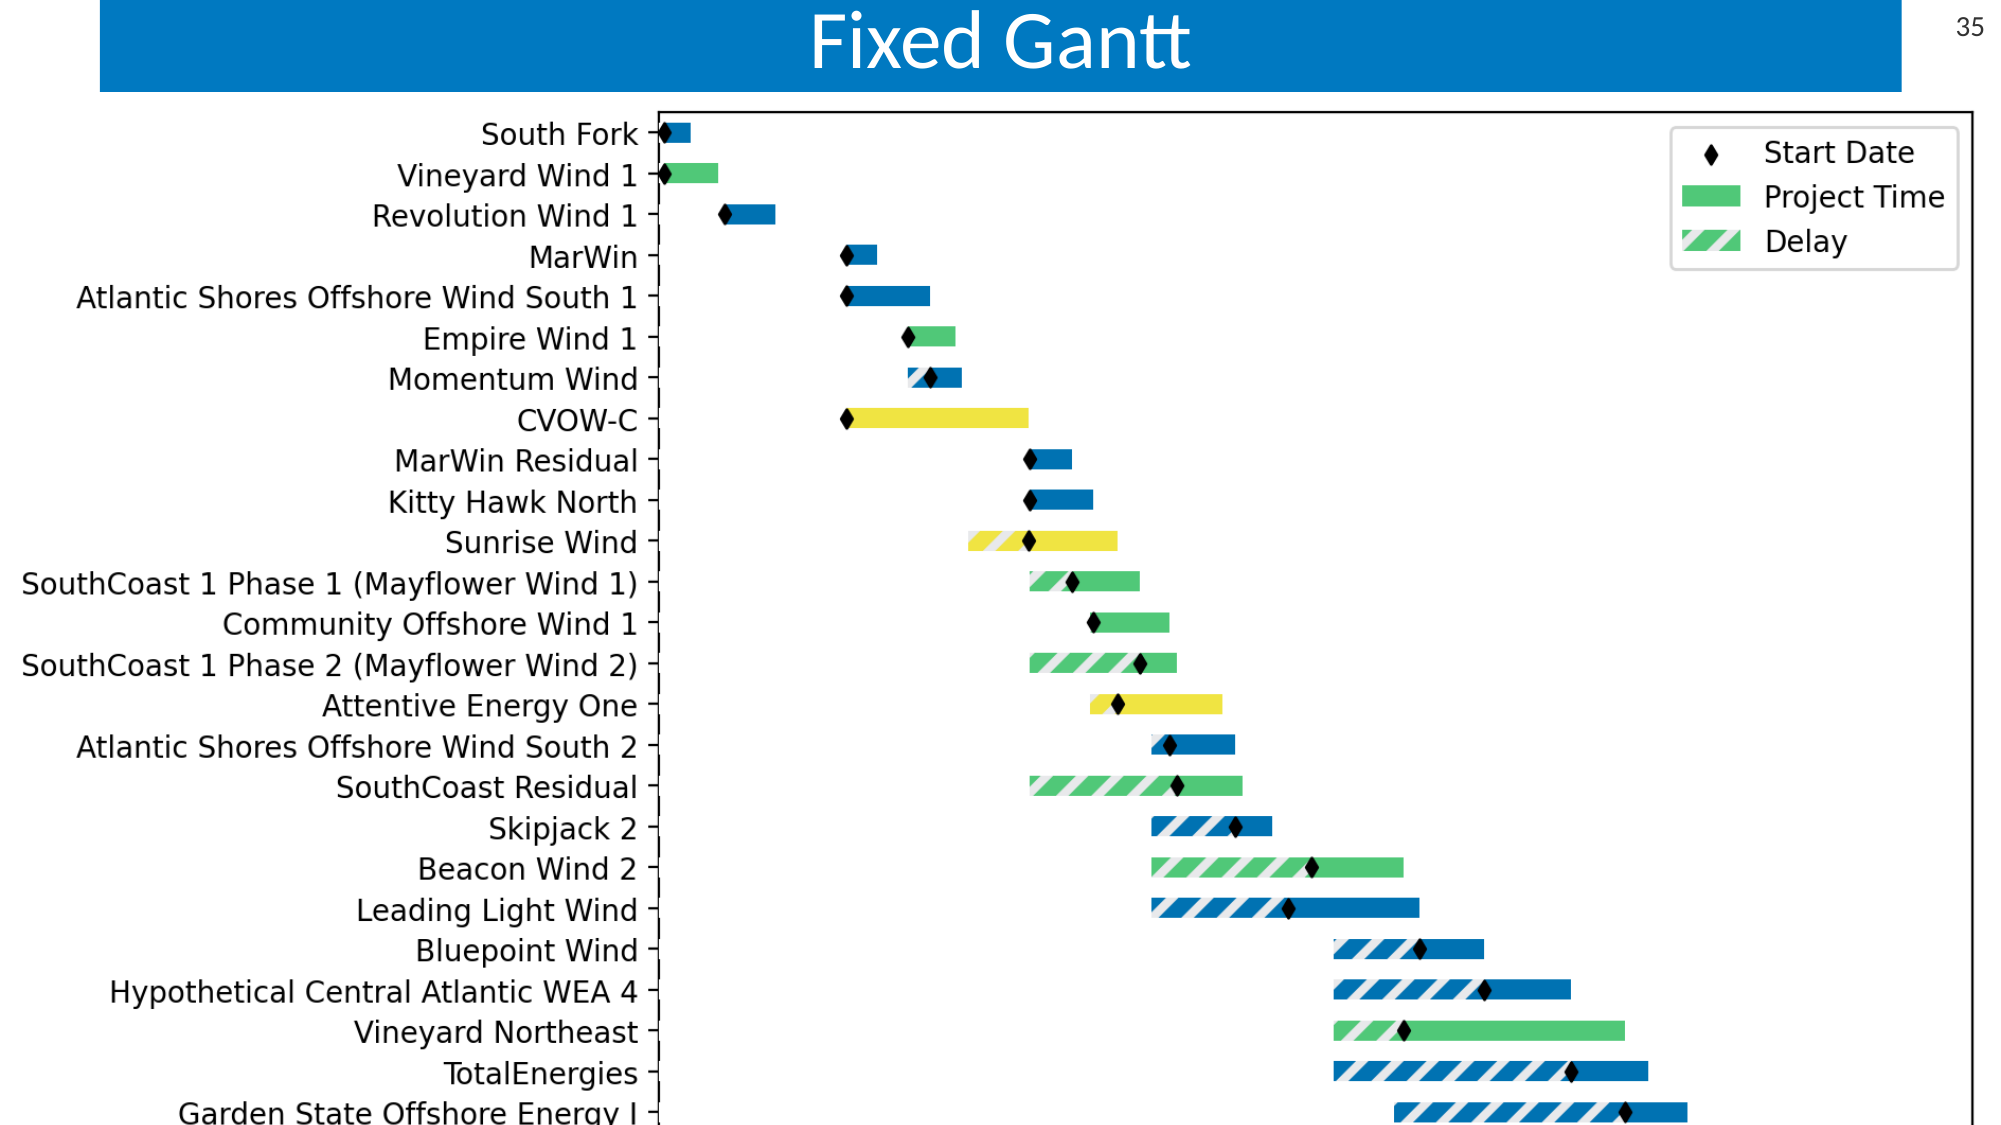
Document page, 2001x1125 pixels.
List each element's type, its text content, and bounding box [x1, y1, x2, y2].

title Fixed Gantt [99, 0, 1902, 91]
picture [0, 92, 2000, 1125]
